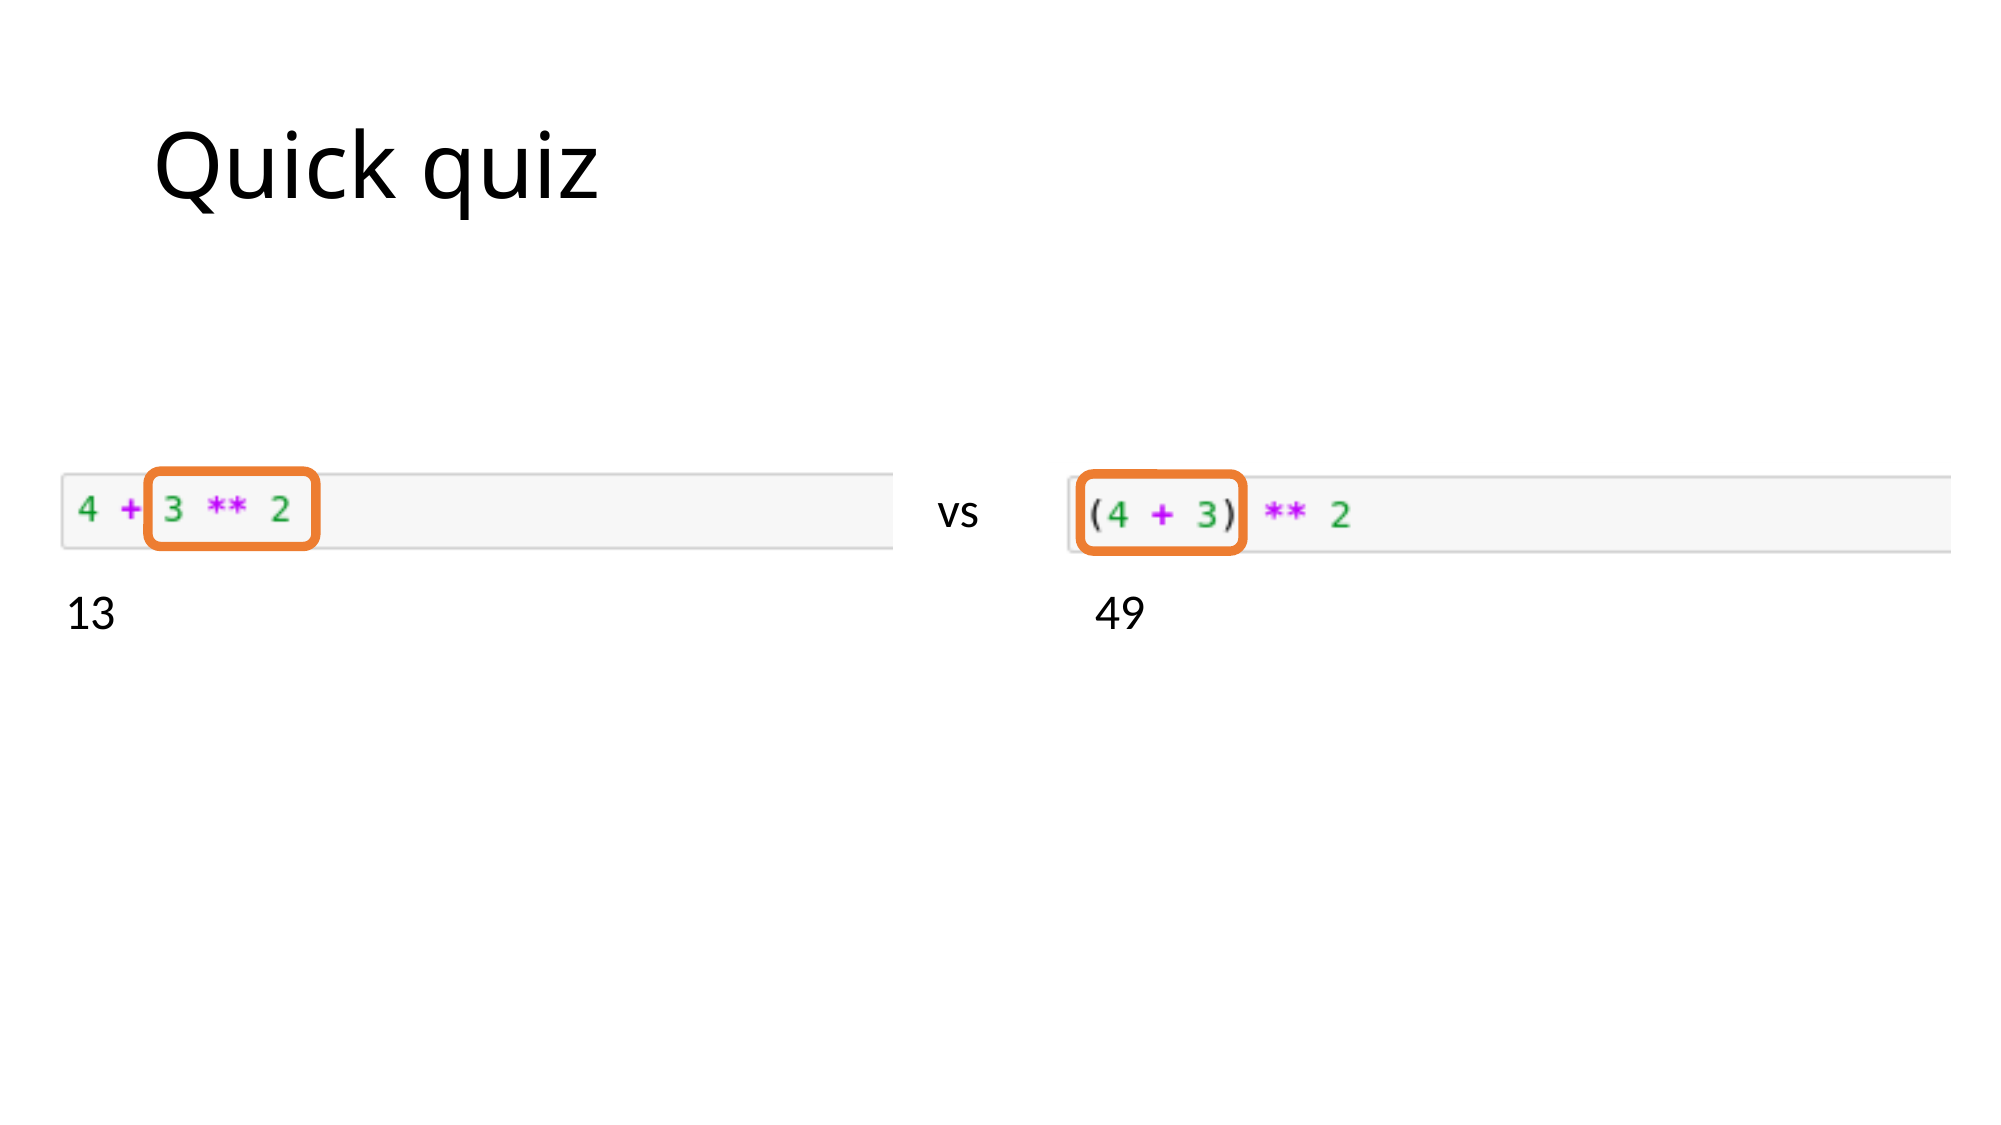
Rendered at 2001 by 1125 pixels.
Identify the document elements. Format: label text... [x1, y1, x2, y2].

text_box 49 [1080, 579, 1530, 648]
title Quick quiz [137, 59, 1863, 278]
text_box vs [896, 470, 1042, 546]
picture [49, 461, 893, 564]
picture [1047, 461, 1951, 572]
text_box 13 [50, 572, 500, 648]
